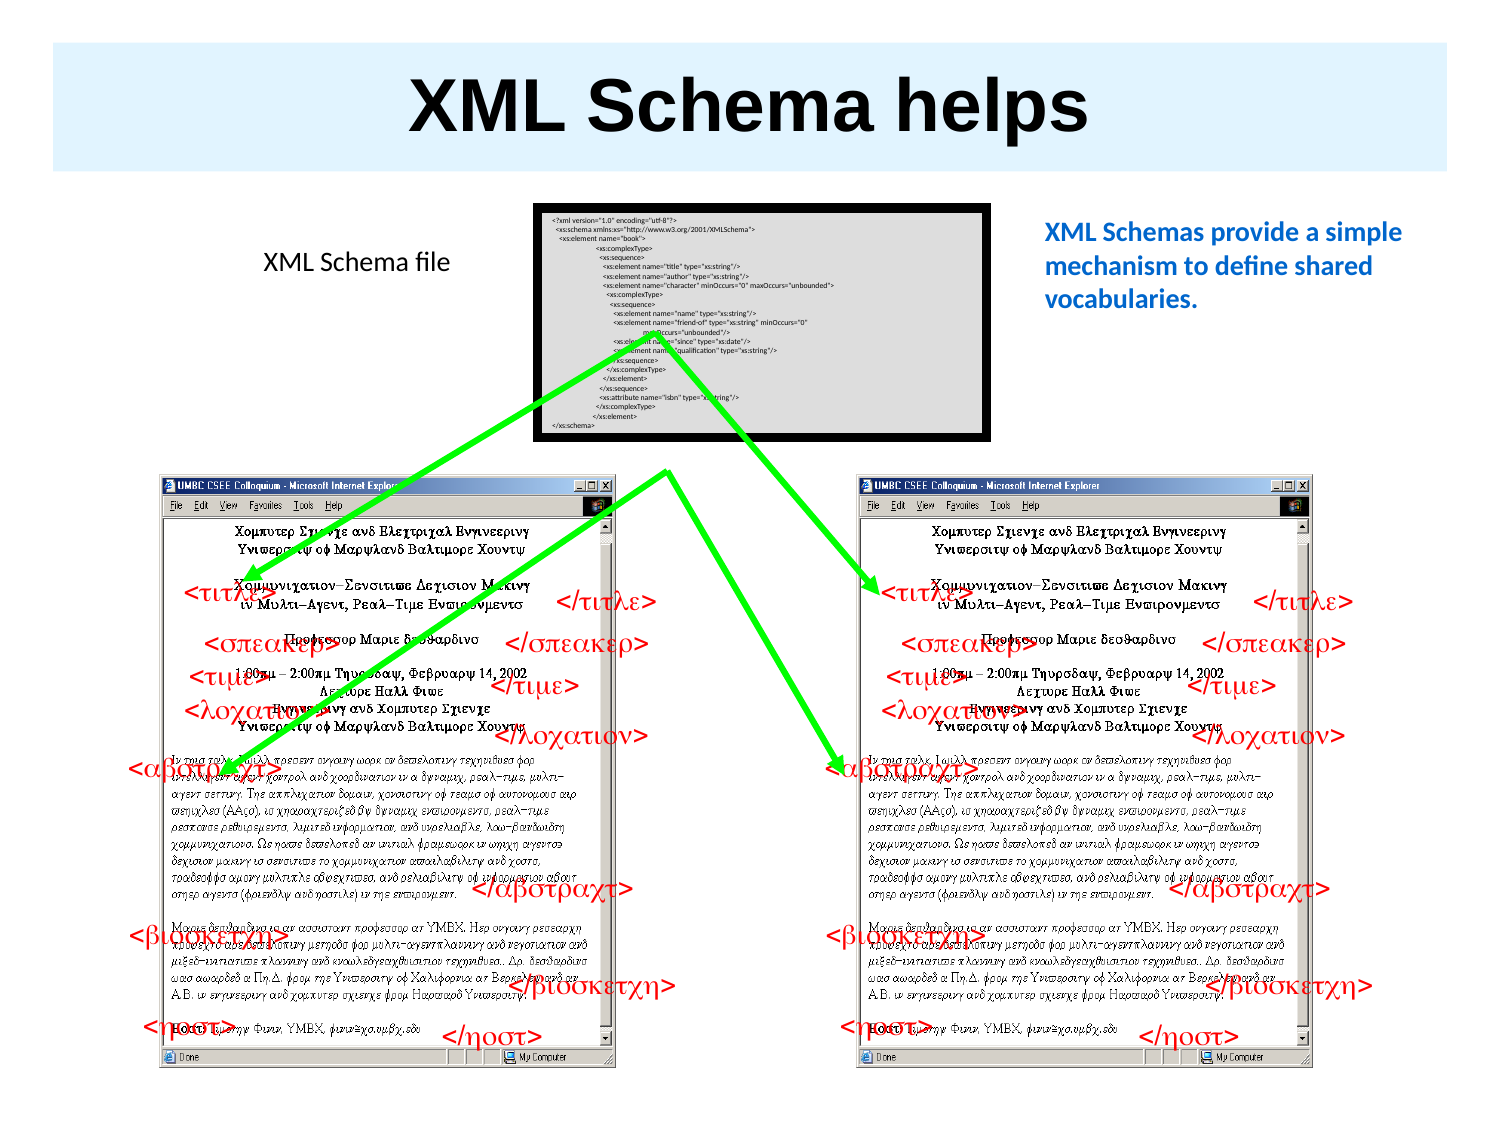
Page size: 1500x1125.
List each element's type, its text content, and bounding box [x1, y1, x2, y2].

title XML Schema helps [53, 42, 1447, 172]
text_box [88, 207, 1424, 1083]
